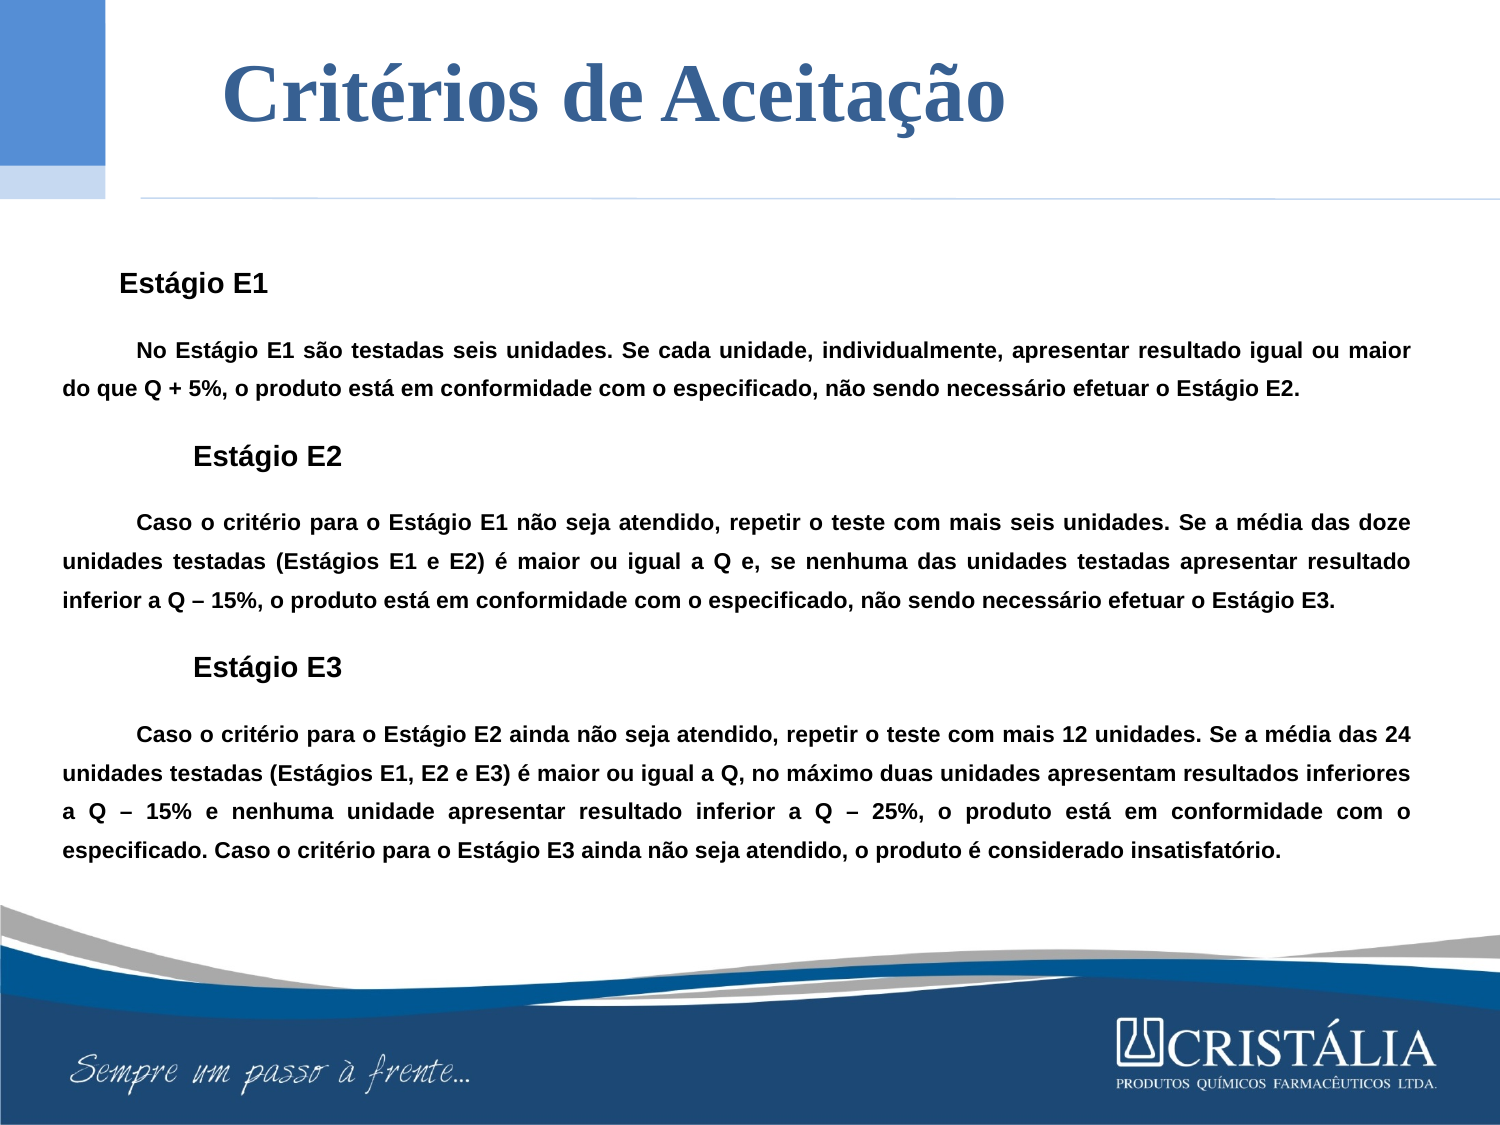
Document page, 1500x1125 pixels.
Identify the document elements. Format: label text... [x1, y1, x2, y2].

picture [0, 905, 1500, 1125]
text_box Estágio E1 No Estágio E1 são testadas seis unidades. Se cada unidade, individualmente, apresentar resultado igual ou maior do que Q + 5%, o produto está em conformidade com o especificado, não sendo necessário efetuar o Estágio E2. Estágio E2 Caso o critério para o Estágio E1 não seja atendido, repetir o teste com mais seis unidades. Se a média das doze unidades testadas (Estágios E1 e E2) é maior ou igual a Q e, se nenhuma das unidades testadas apresentar resultado inferior a Q – 15%, o produto está em conformidade com o especificado, não sendo necessário efetuar o Estágio E3. Estágio E3 Caso o critério para o Estágio E2 ainda não seja atendido, repetir o teste com mais 12 unidades. Se a média das 24 unidades testadas (Estágios E1, E2 e E3) é maior ou igual a Q, no máximo duas unidades apresentam resultados inferiores a Q – 15% e nenhuma unidade apresentar resultado inferior a Q – 25%, o produto está em conformidade com o especificado. Caso o critério para o Estágio E3 ainda não seja atendido, o produto é considerado insatisfatório. [29, 252, 1446, 871]
text_box Critérios de Aceitação [206, 31, 1446, 146]
